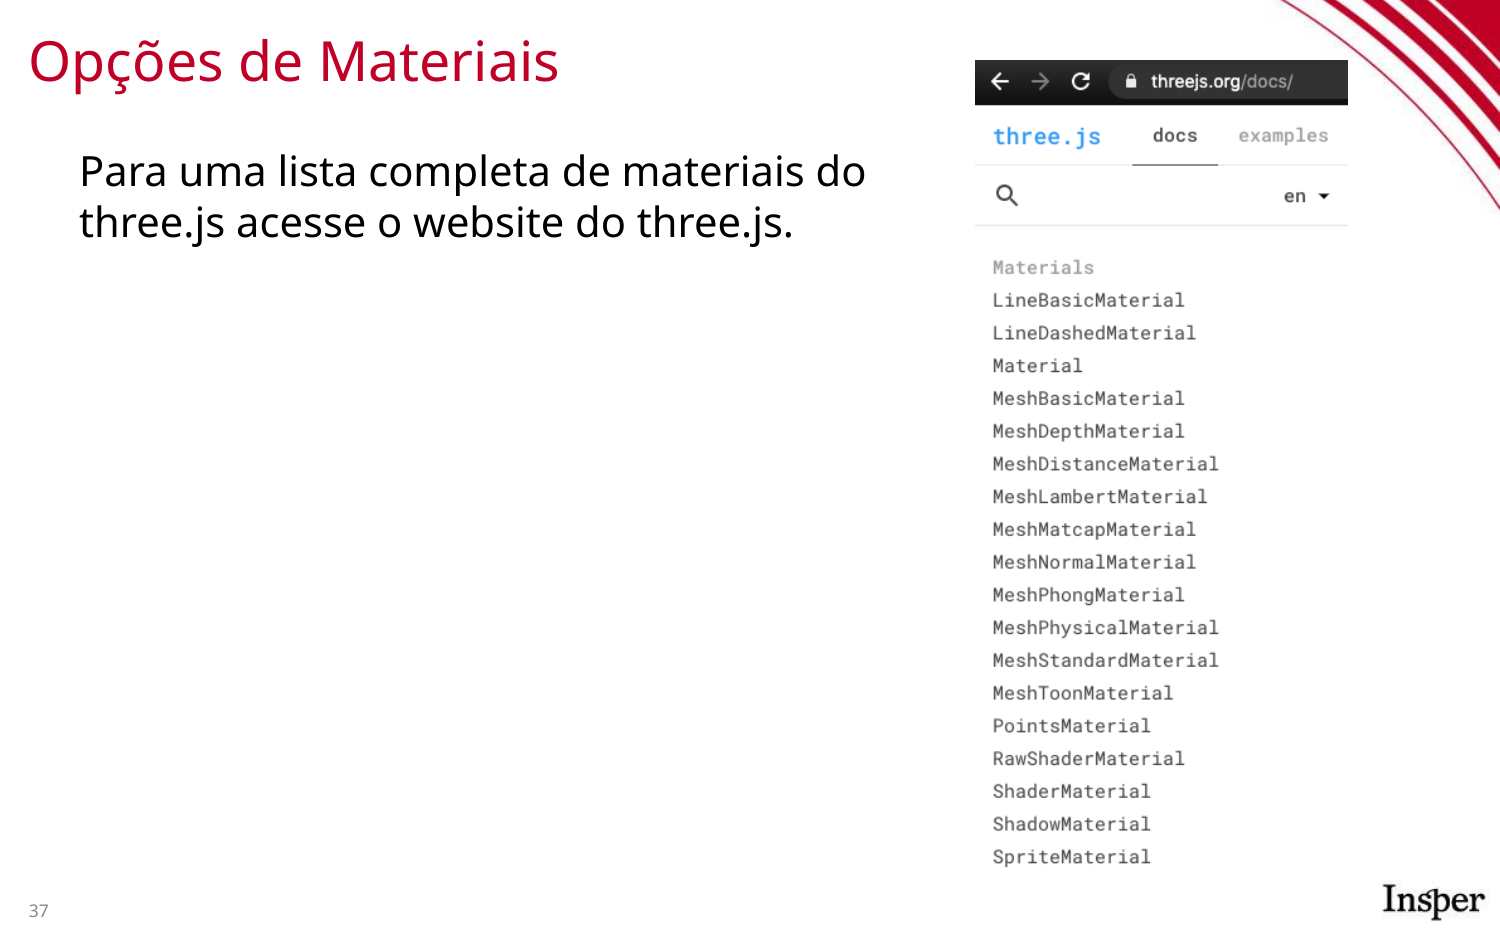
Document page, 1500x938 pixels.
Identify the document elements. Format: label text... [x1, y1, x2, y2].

picture [249, 0, 1500, 938]
title Opções de Materiais [13, 18, 1397, 104]
slide_number 37 [0, 887, 78, 938]
list Para uma lista completa de materiais do three.js acesse o website do three.js. [64, 137, 958, 876]
